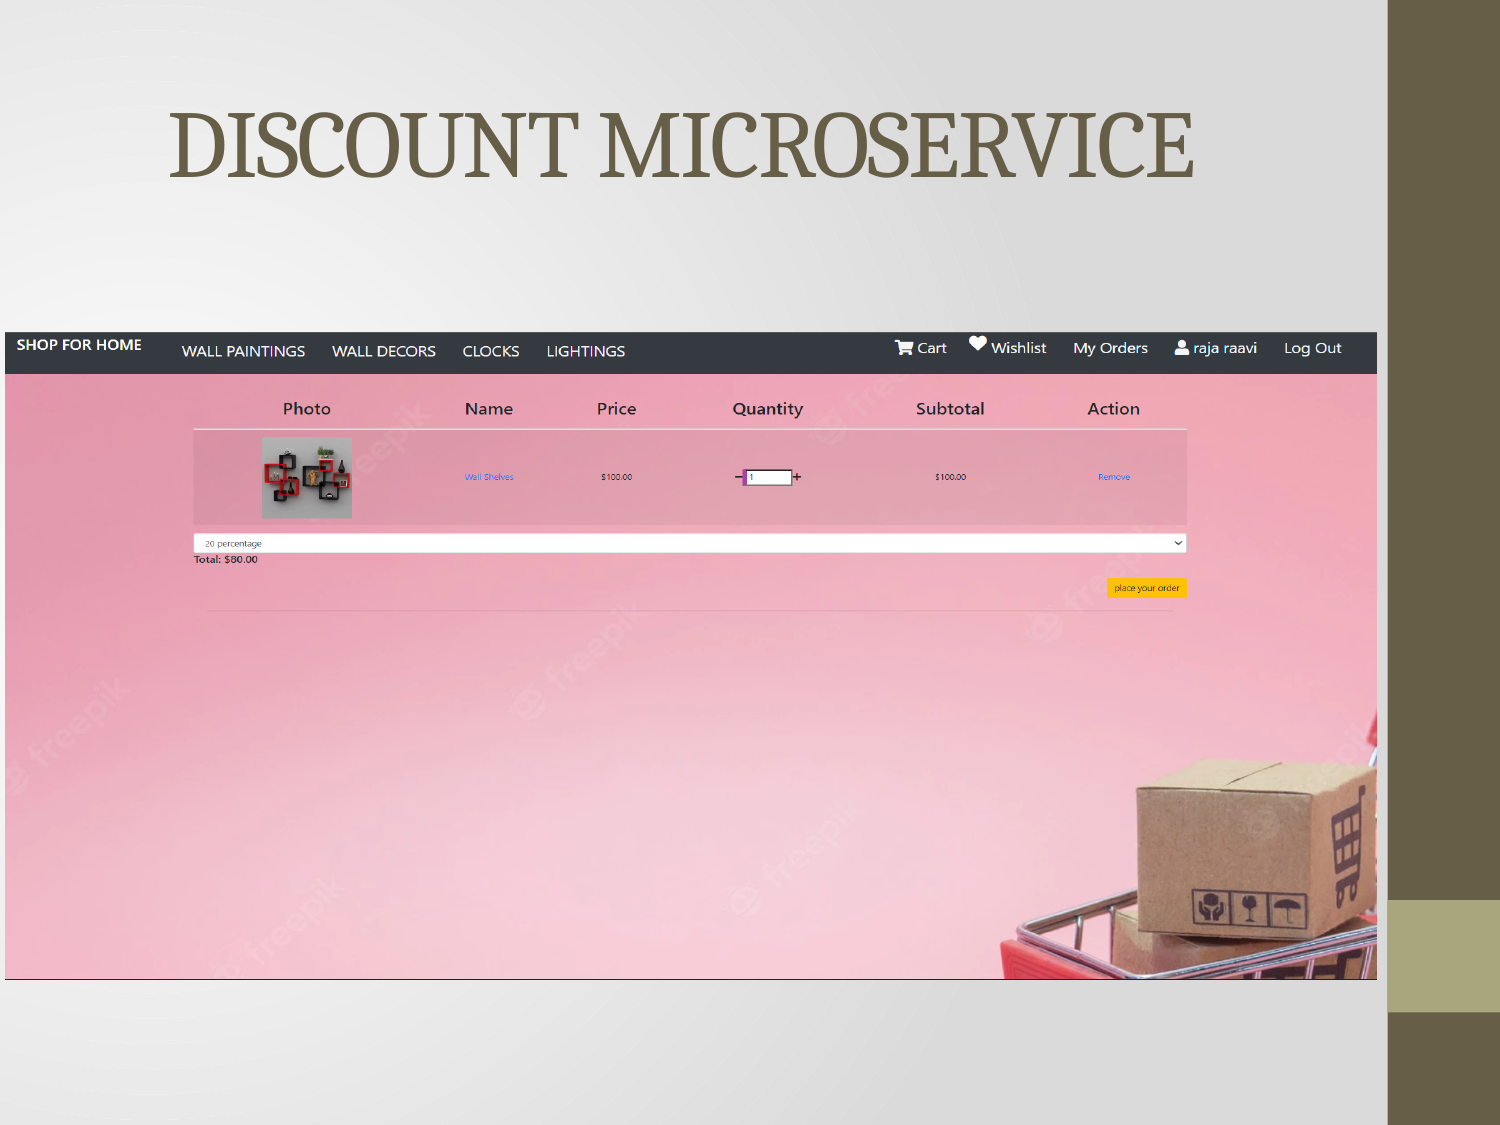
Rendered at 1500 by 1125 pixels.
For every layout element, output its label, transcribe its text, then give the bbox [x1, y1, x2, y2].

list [5, 332, 1377, 981]
title DISCOUNT MICROSERVICE [75, 45, 1325, 233]
